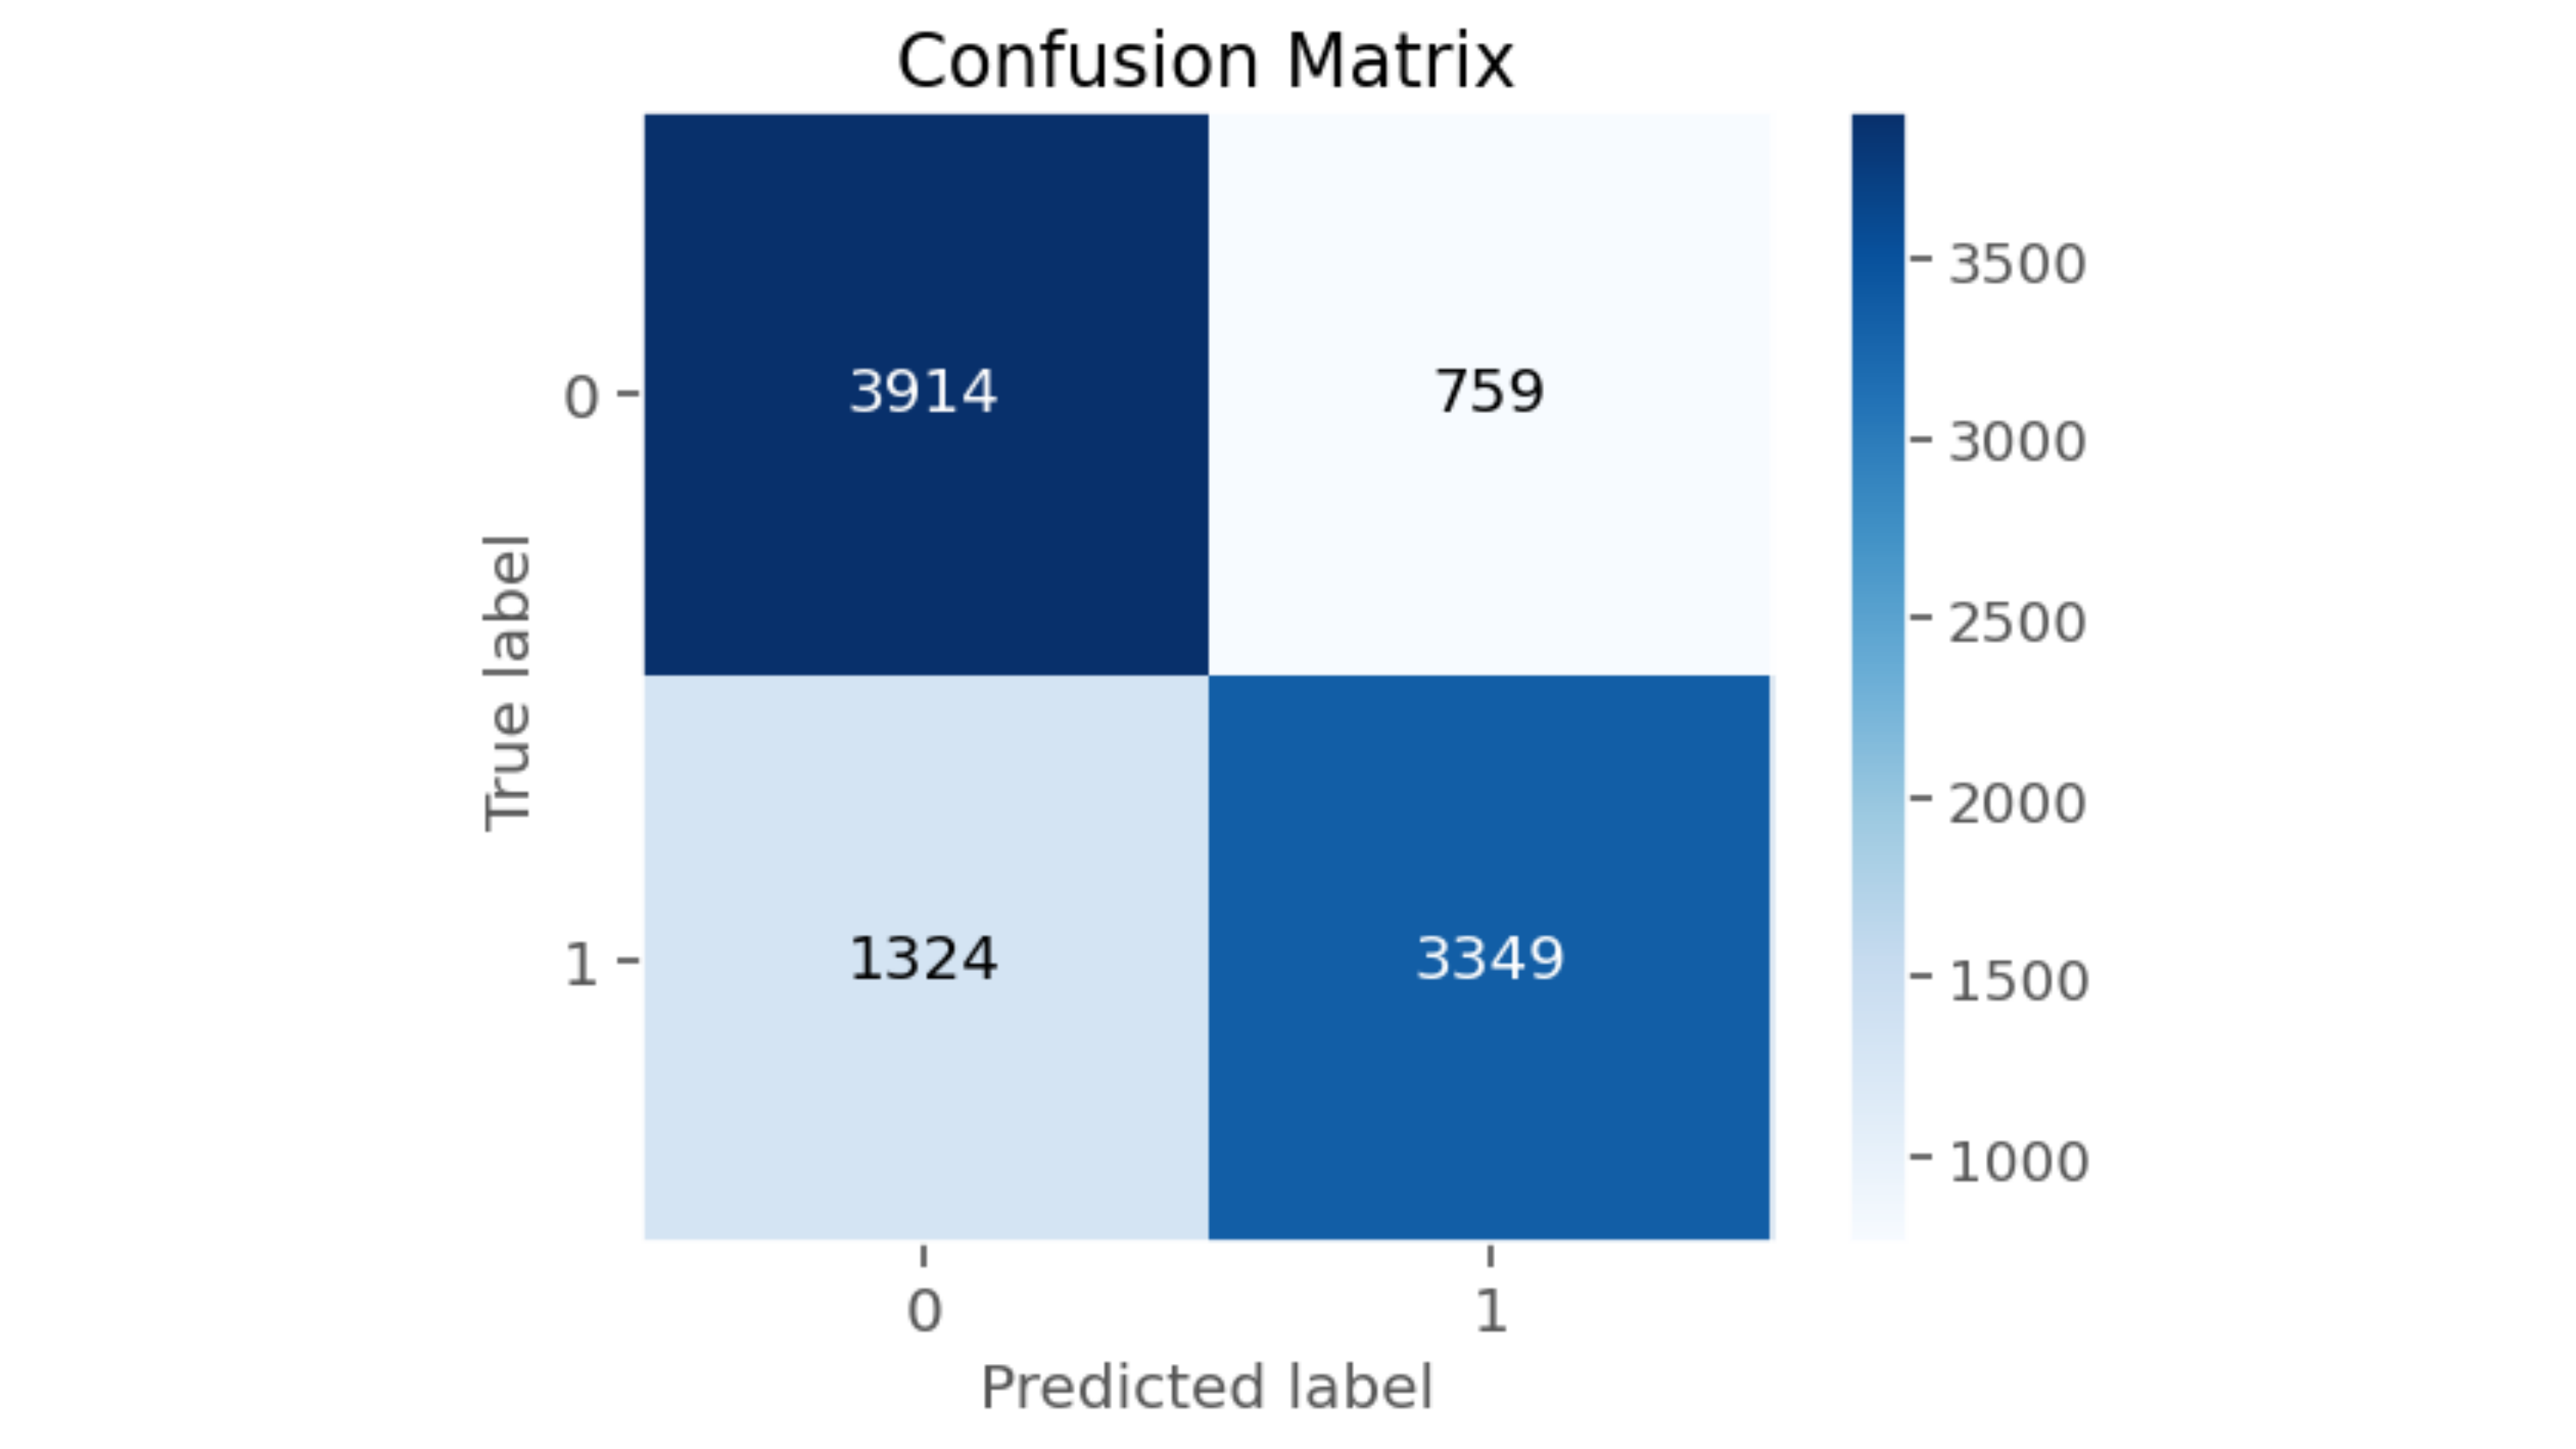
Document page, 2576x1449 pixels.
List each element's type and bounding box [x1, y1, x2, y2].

picture [456, 0, 2120, 1449]
